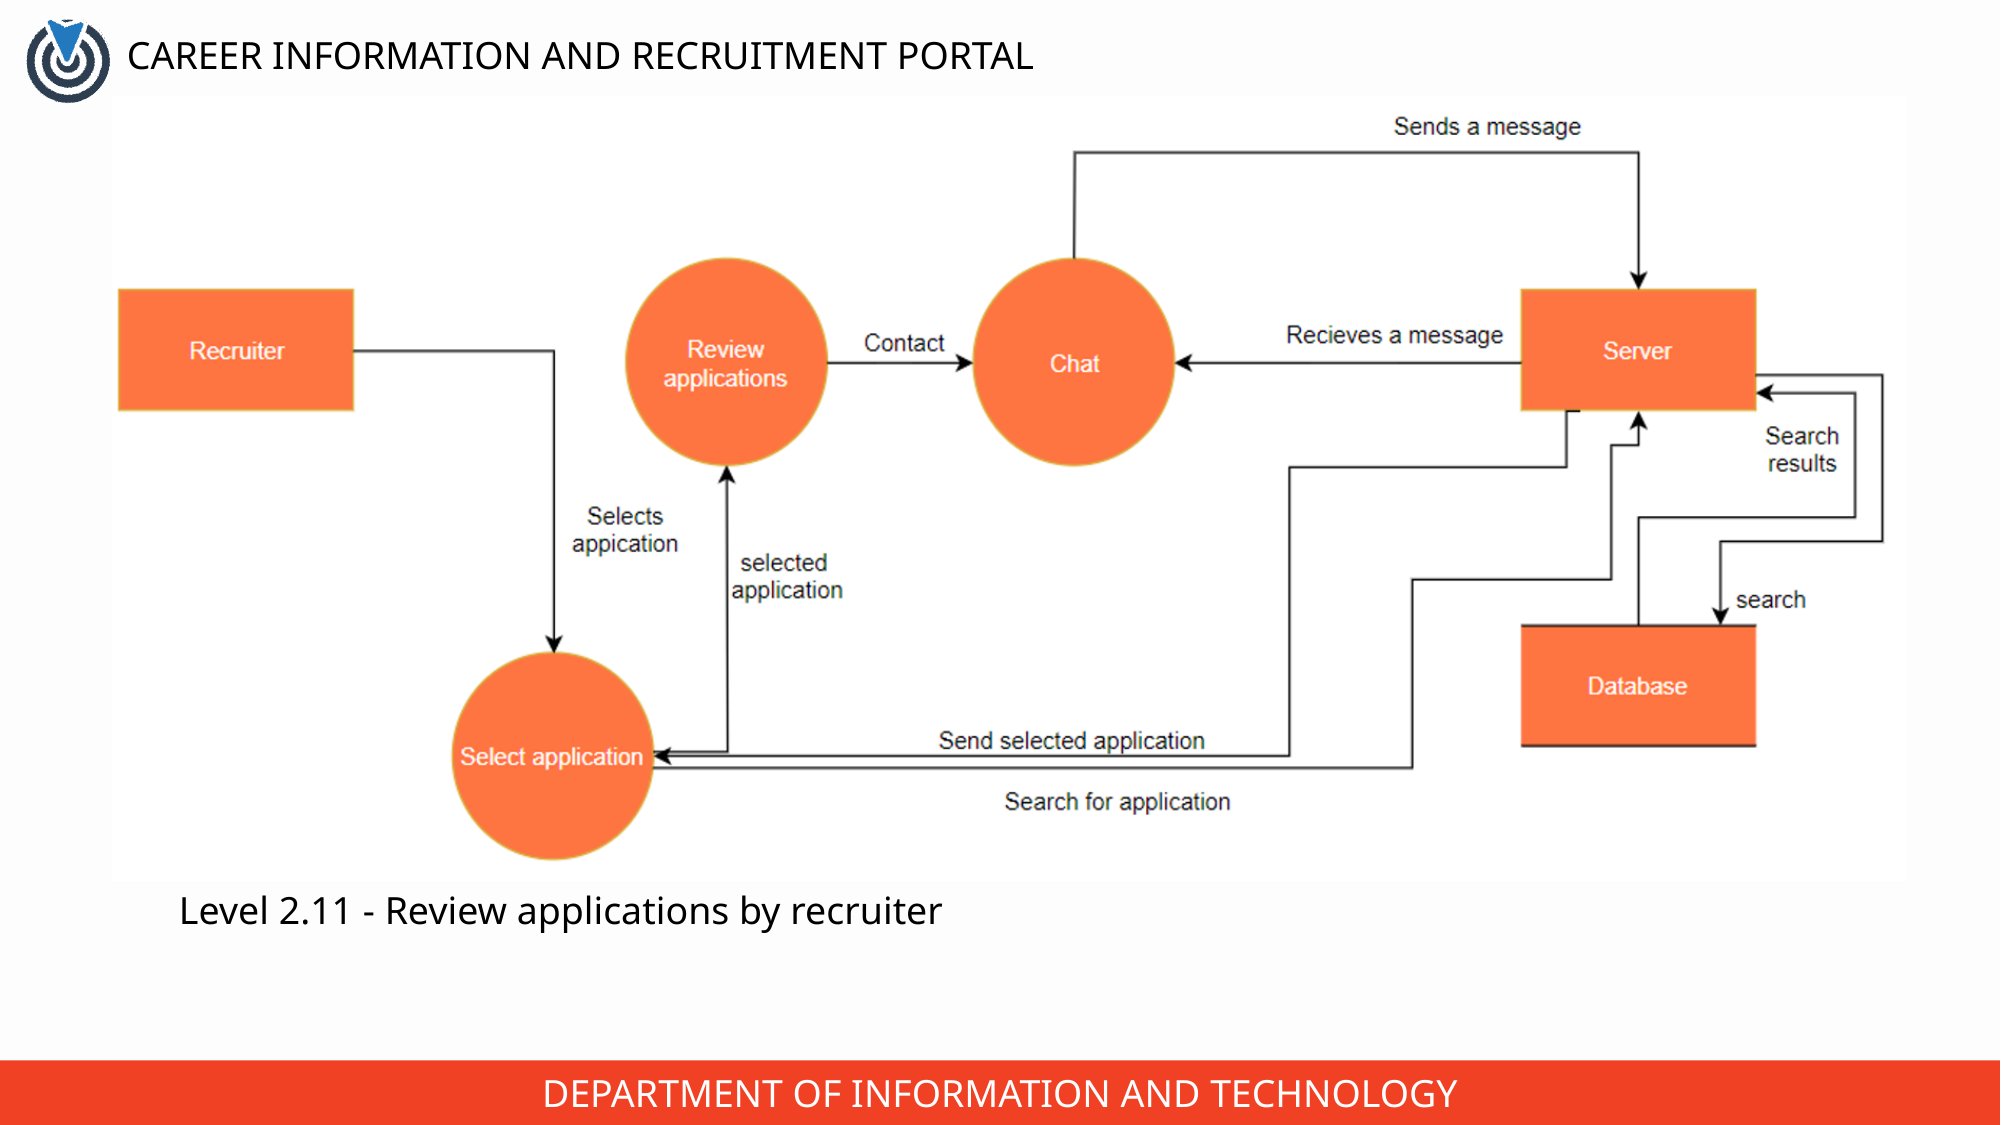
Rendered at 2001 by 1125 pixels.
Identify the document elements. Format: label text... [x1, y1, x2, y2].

text_box Level 2.11 - Review applications by recruiter [154, 881, 1318, 985]
picture [23, 15, 111, 104]
picture [111, 96, 1908, 881]
